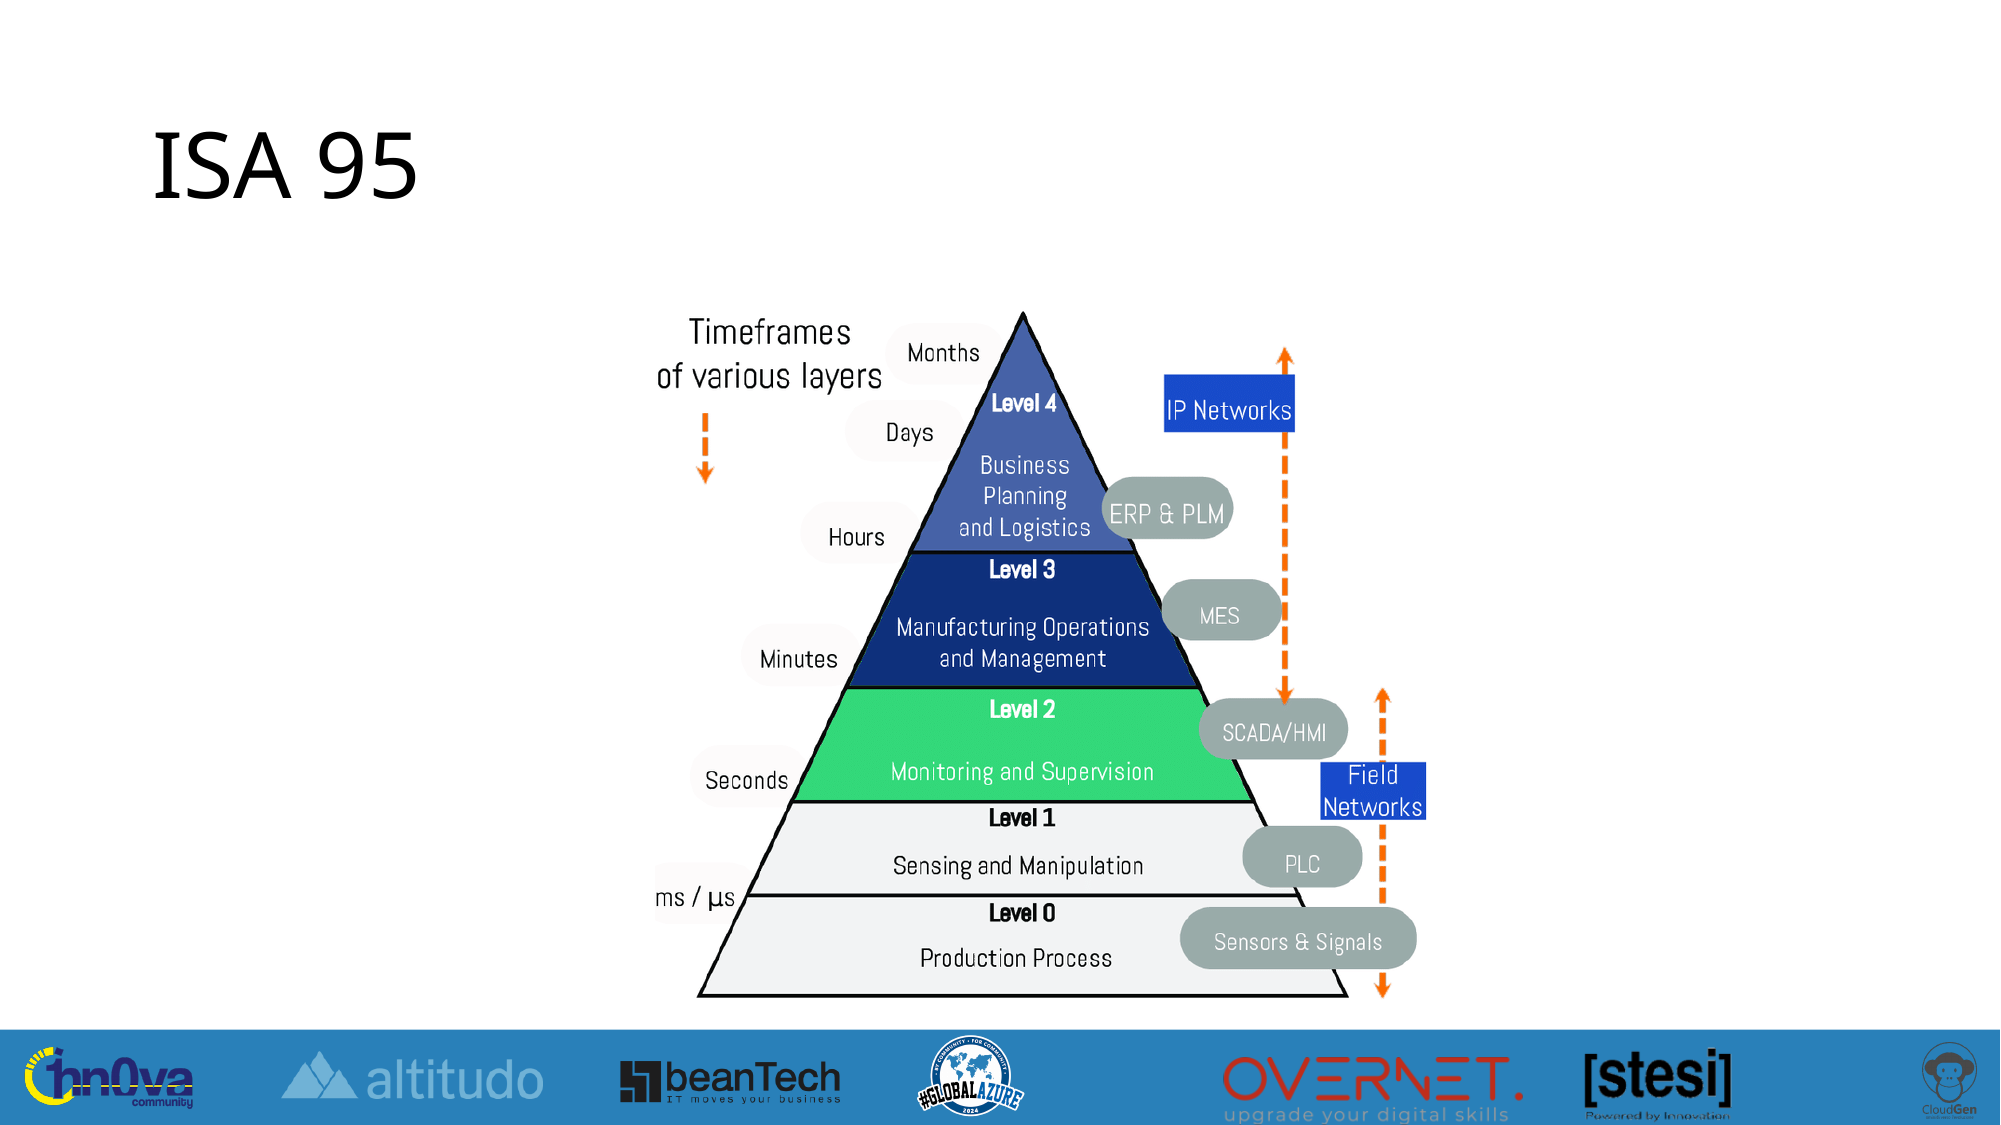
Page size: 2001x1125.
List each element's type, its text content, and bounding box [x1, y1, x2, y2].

picture [905, 1030, 1028, 1125]
title ISA 95 [137, 59, 1863, 278]
picture [639, 299, 1430, 1001]
picture [22, 1042, 199, 1114]
picture [264, 1026, 864, 1125]
picture [1912, 1034, 1985, 1125]
picture [1206, 1027, 1751, 1125]
